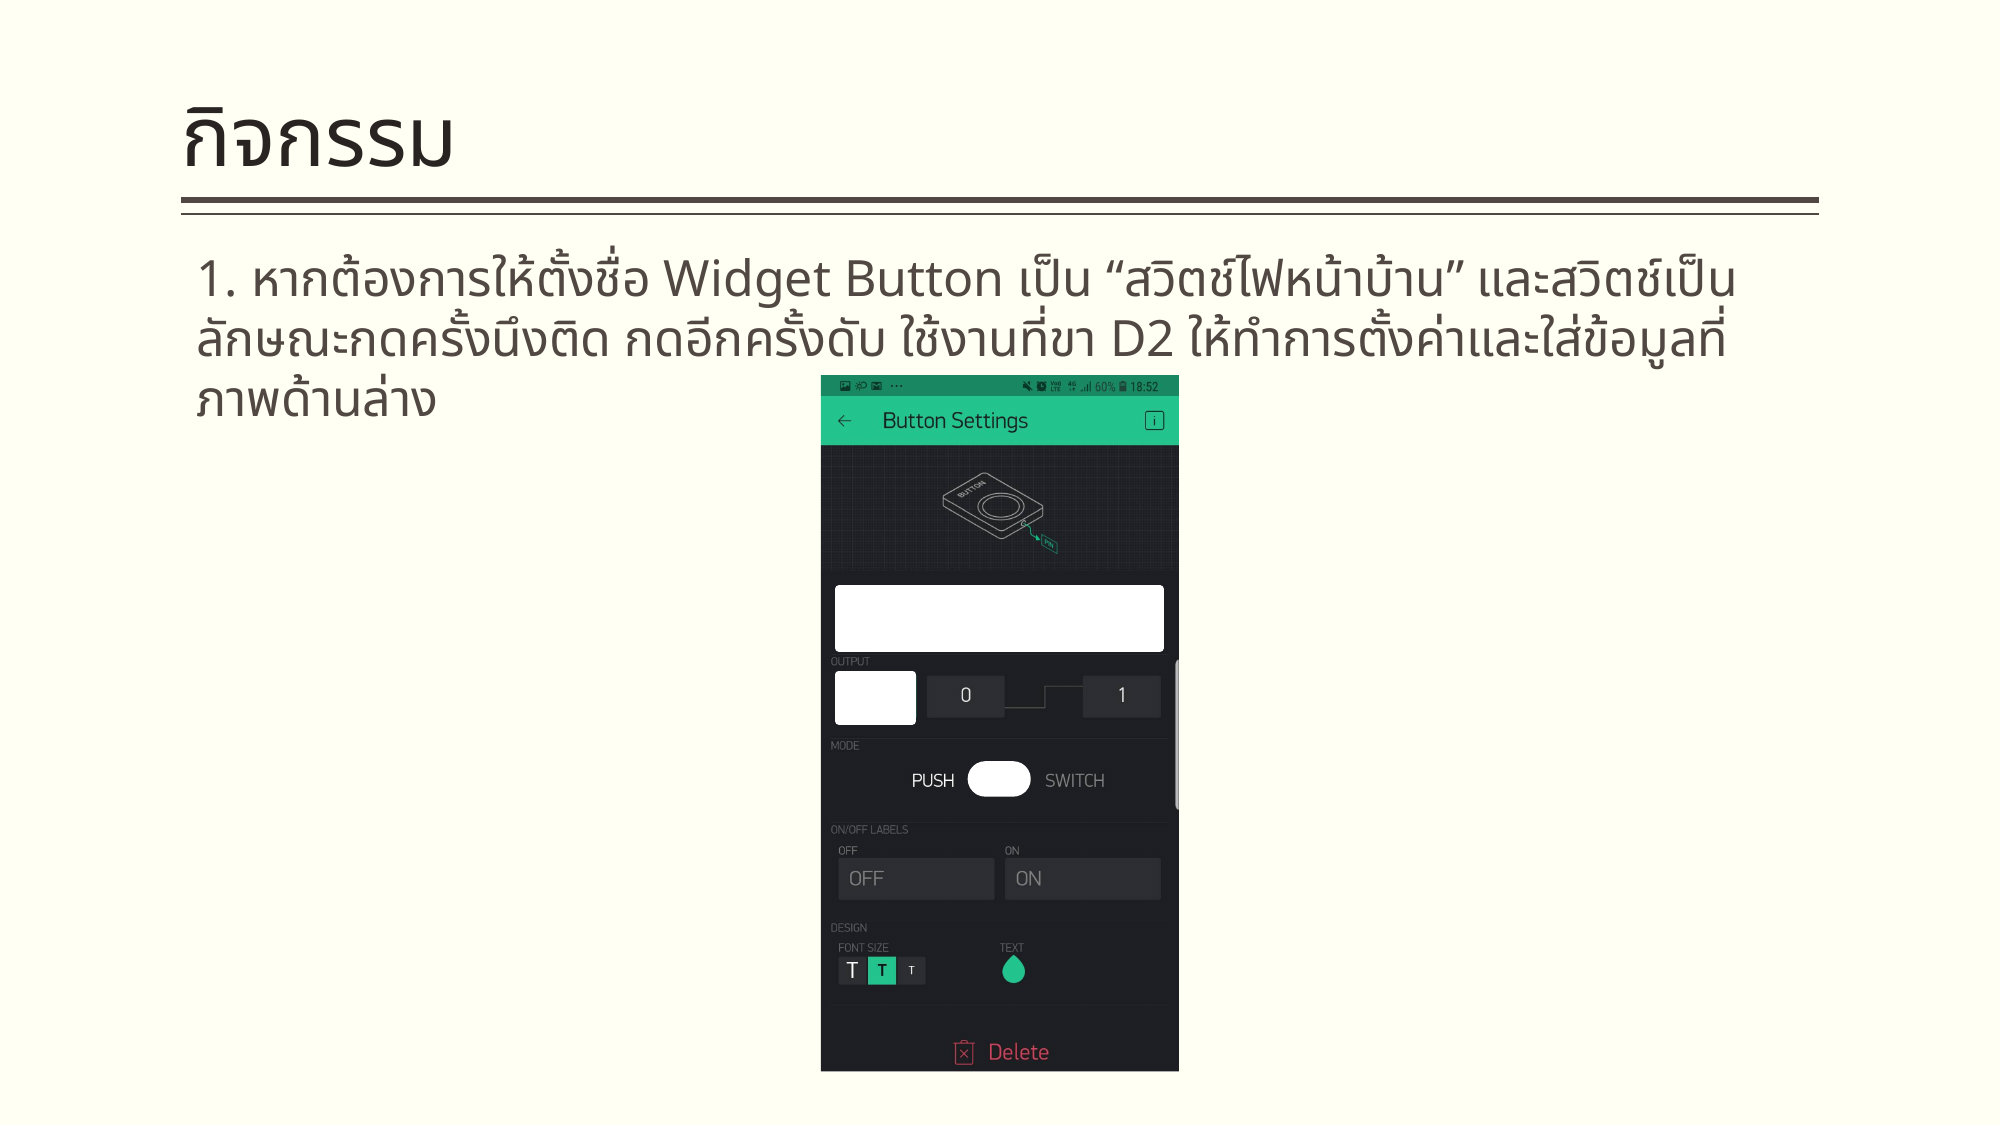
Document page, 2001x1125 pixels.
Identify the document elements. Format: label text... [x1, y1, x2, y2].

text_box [820, 375, 1179, 1072]
text_box 1. หากต้องการให้ตั้งชื่อ Widget Button เป็น “สวิตช์ไฟหน้าบ้าน” และสวิตช์เป็นลักษณะกดครั้งนึงติด กดอีกครั้งดับ ใช้งานที่ขา D2 ให้ทำการตั้งค่าและใส่ข้อมูลที่ภาพด้านล่าง [181, 239, 1819, 435]
title กิจกรรม [181, 12, 1819, 193]
